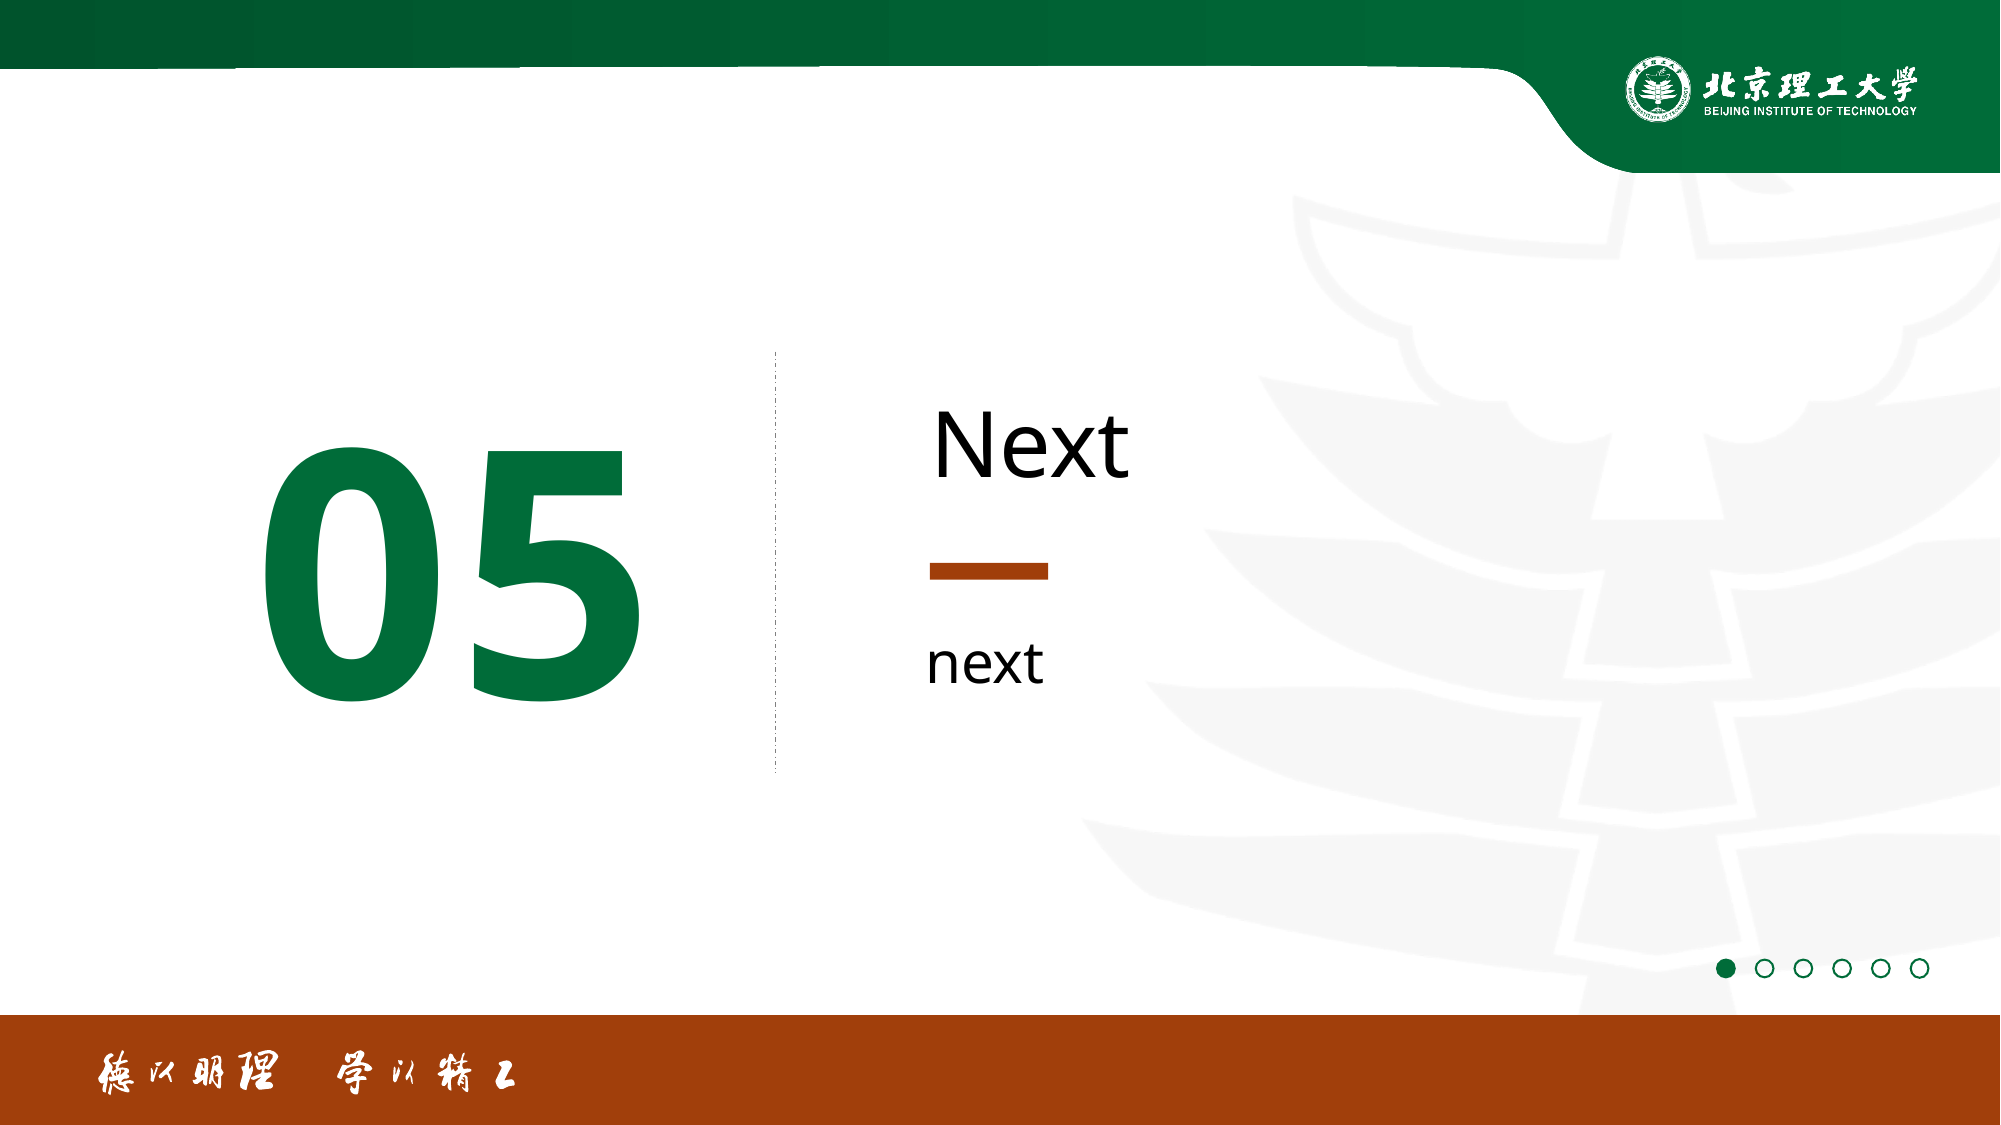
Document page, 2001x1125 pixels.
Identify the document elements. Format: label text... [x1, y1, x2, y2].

picture [1606, 40, 1939, 134]
text_box [929, 562, 1049, 580]
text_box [1716, 959, 1890, 978]
picture [1081, 0, 2001, 1110]
text_box [1909, 957, 1930, 979]
title Next [514, 344, 1667, 535]
text_box next [923, 623, 1795, 696]
text_box 05 [238, 345, 670, 776]
